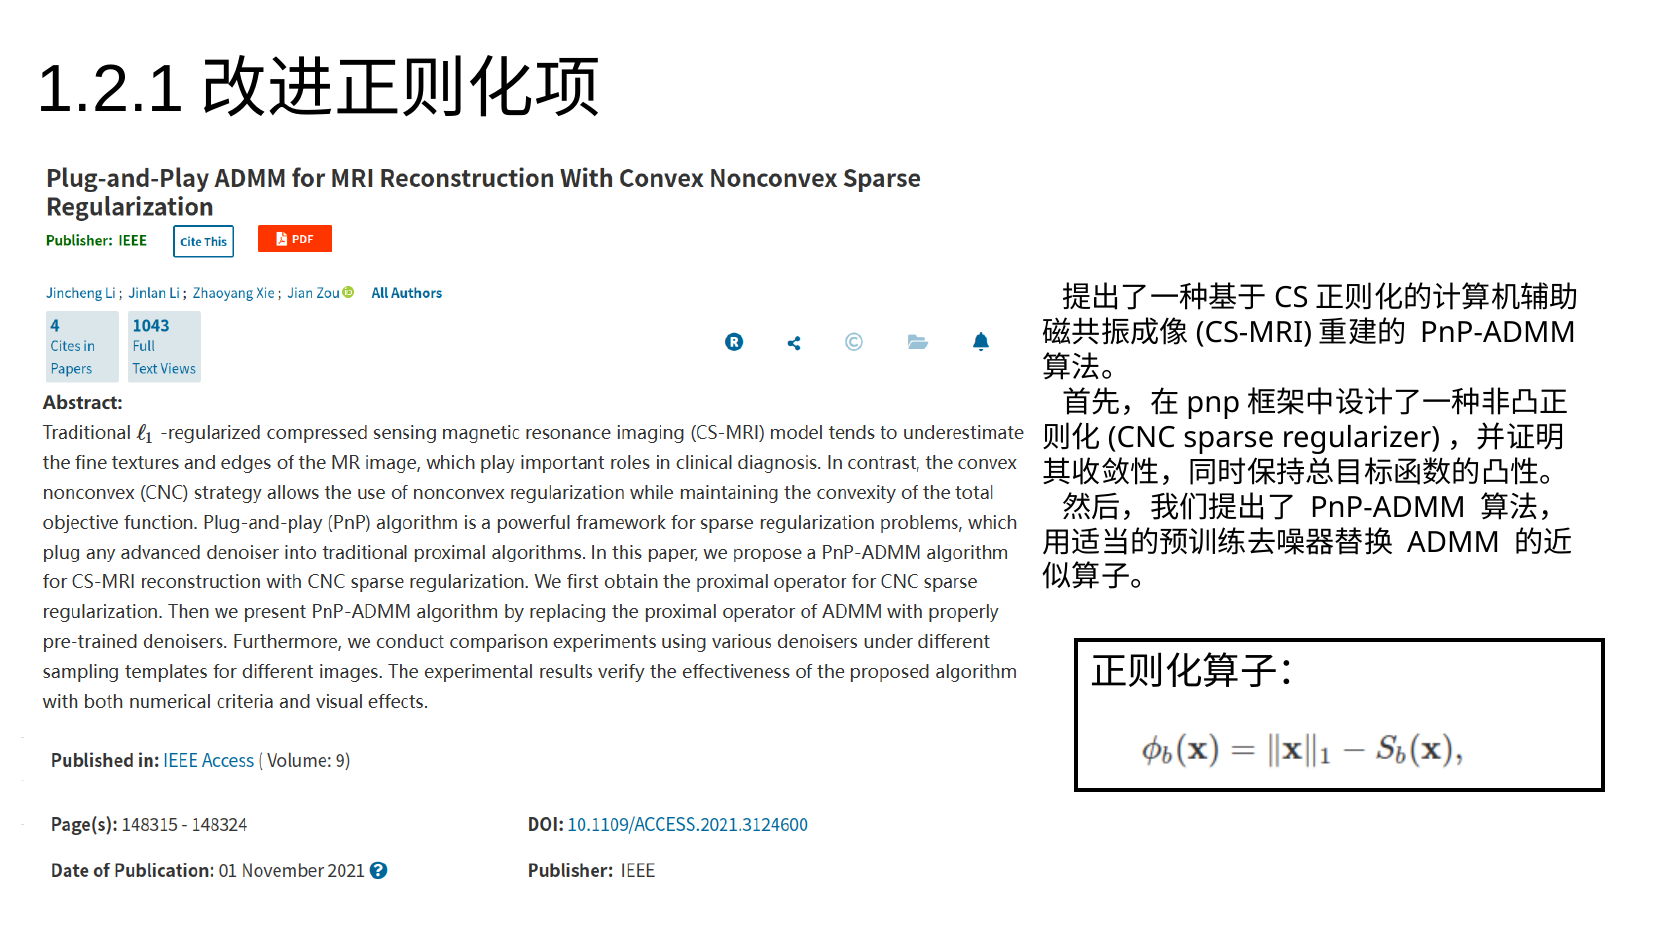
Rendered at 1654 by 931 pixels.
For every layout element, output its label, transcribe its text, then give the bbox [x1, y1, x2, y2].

text_box 提出了一种基于CS正则化的计算机辅助磁共振成像(CS-MRI)重建的 PnP-ADMM 算法。 首先，在pnp框架中设计了一种非凸正则化(CNC sparse regularizer)，并证明其收敛性，同时保持总目标函数的凸性。 然后，我们提出了 PnP-ADMM 算法，用适当的预训练去噪器替换 ADMM 的近似算子。 [1034, 270, 1603, 601]
picture [1093, 653, 1586, 817]
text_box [11, 155, 1028, 891]
text_box 正则化算子： [1074, 638, 1605, 792]
text_box 1.2.1改进正则化项 [0, 37, 639, 193]
